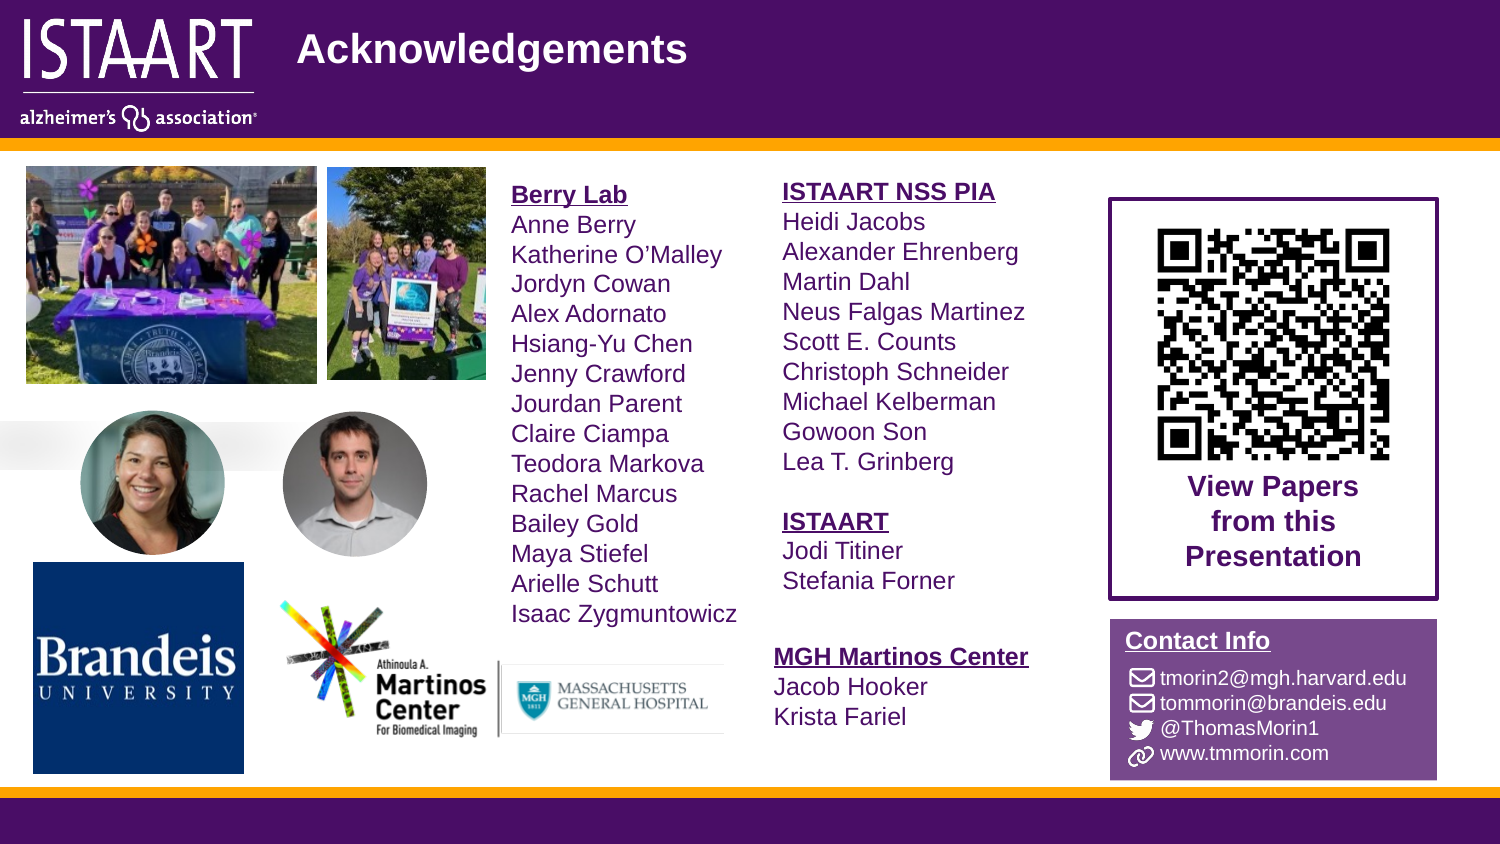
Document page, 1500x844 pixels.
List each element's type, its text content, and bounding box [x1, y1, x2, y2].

text_box MGH Martinos Center Jacob Hooker Krista Fariel [758, 632, 1056, 738]
picture [0, 787, 1500, 798]
text_box Acknowledgements [312, 13, 1475, 131]
picture [0, 0, 317, 385]
picture [326, 167, 487, 380]
text_box [312, 1, 1500, 138]
picture [80, 410, 225, 556]
picture [1117, 188, 1431, 502]
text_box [1109, 617, 1439, 781]
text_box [250, 575, 726, 769]
picture [282, 411, 428, 557]
text_box [1108, 197, 1439, 601]
text_box ISTAART NSS PIA Heidi Jacobs Alexander Ehrenberg Martin Dahl Neus Falgas Martinez Scott E. Counts Christoph Schneider Michael Kelberman Gowoon Son Lea T. Grinberg ISTAART Jodi Titiner Stefania Forner [767, 168, 1122, 603]
text_box Berry Lab Anne Berry Katherine O’Malley Jordyn Cowan Alex Adornato Hsiang-Yu Chen Jenny Crawford Jourdan Parent Claire Ciampa Teodora Markova Rachel Marcus Bailey Gold Maya Stiefel Arielle Schutt Isaac Zygmuntowicz [496, 170, 851, 635]
text_box [0, 152, 1499, 786]
picture [32, 561, 245, 774]
